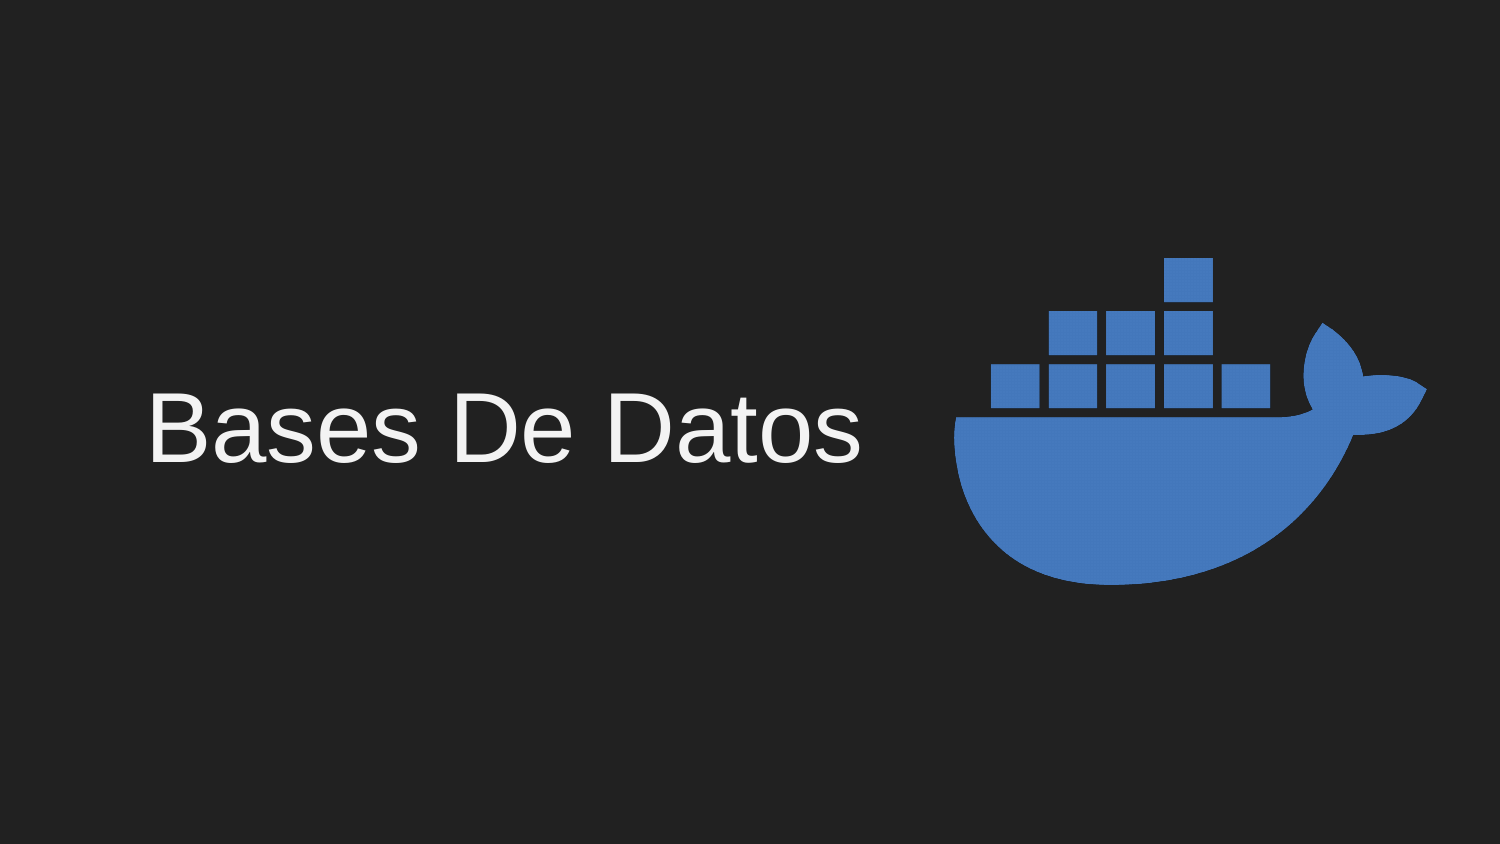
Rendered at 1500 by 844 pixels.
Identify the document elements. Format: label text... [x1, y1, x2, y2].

title Bases De Datos [73, 345, 936, 499]
picture [954, 258, 1427, 586]
